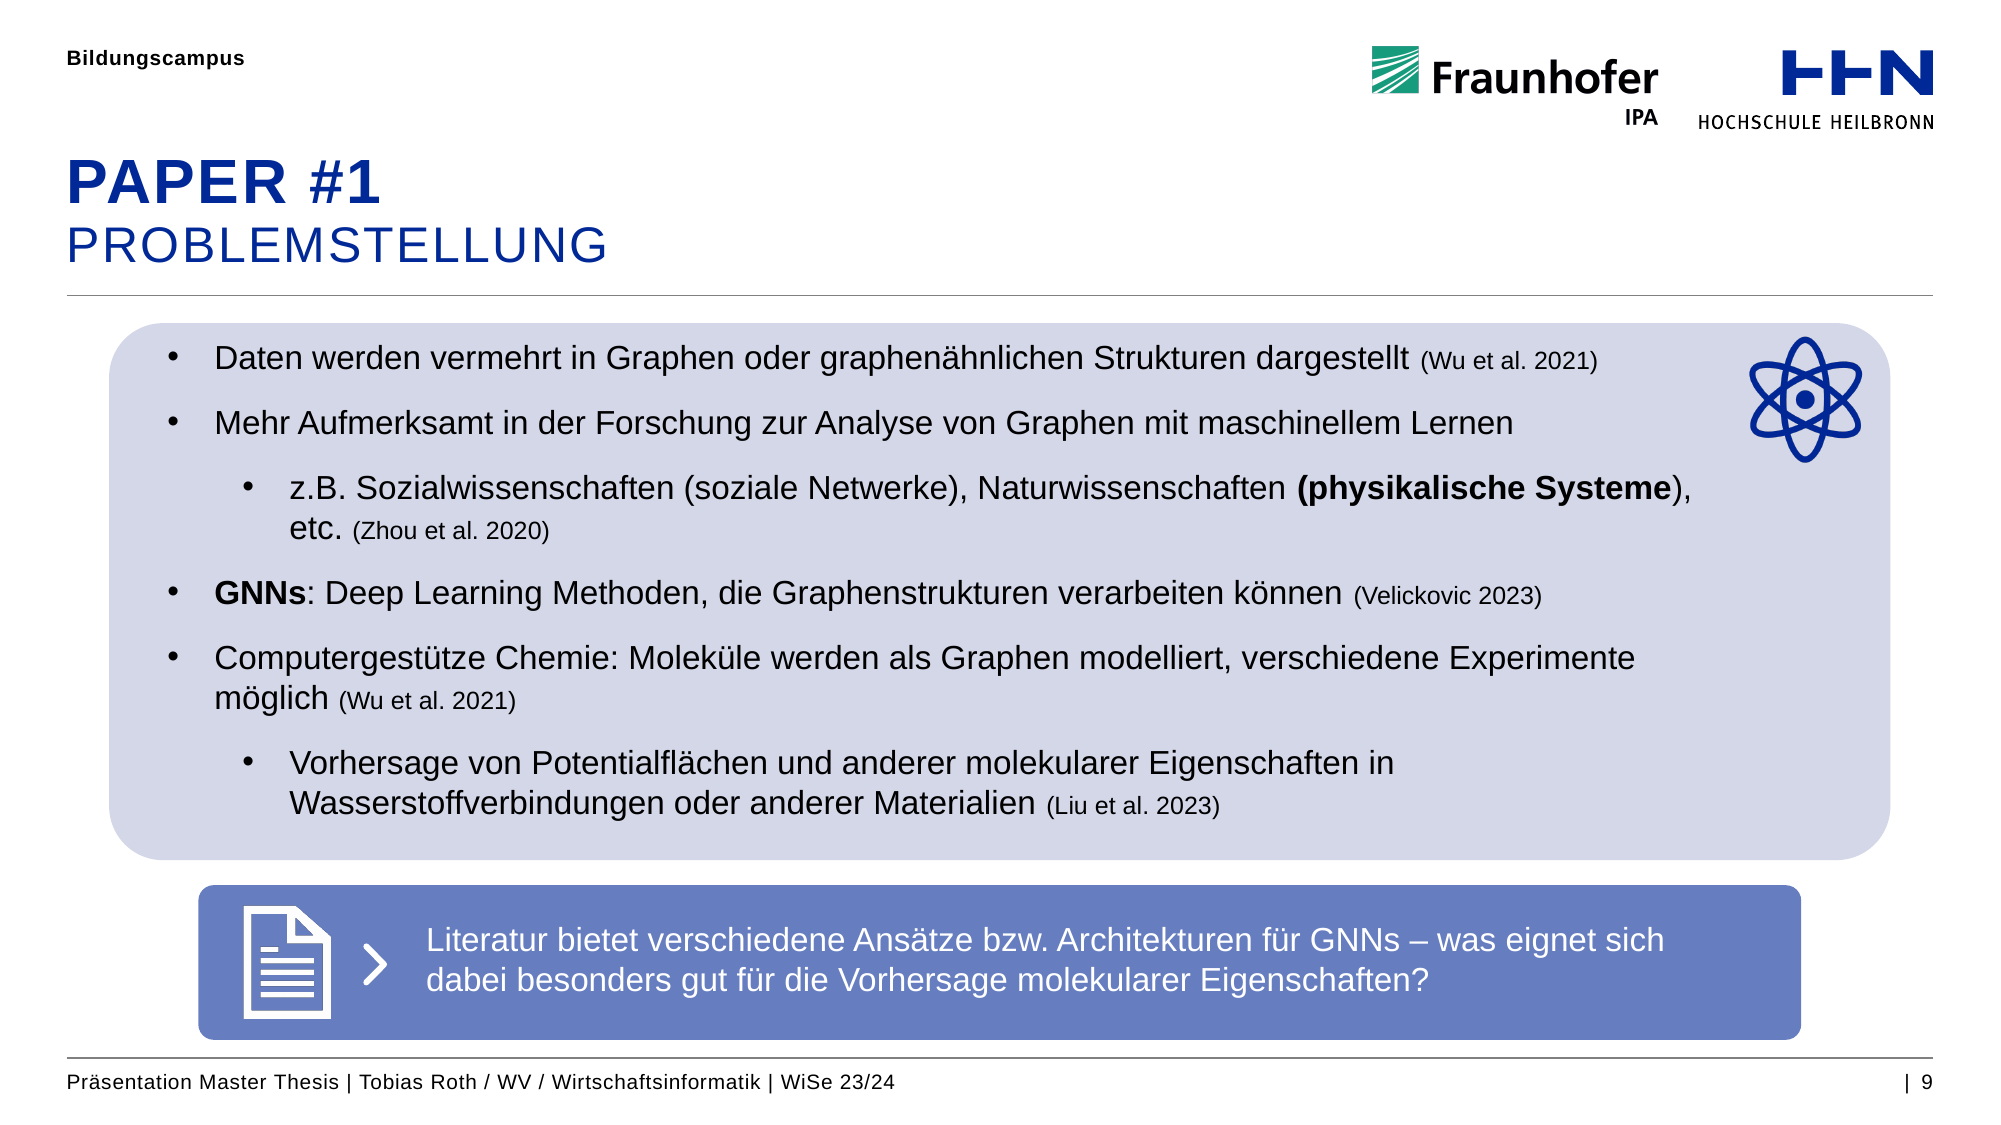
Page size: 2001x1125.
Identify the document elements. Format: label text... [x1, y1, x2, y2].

text_box [109, 323, 1891, 861]
footer Präsentation Master Thesis | Tobias Roth / WV / Wirtschaftsinformatik | WiSe 23/24 [66, 1068, 1277, 1105]
text_box [198, 885, 1802, 1040]
text_box Literatur bietet verschiedene Ansätze bzw. Architekturen für GNNs – was eignet sich dabei besonders gut für die Vorhersage molekularer Eigenschaften? [411, 910, 1770, 1005]
text_box Daten werden vermehrt in Graphen oder graphenähnlichen Strukturen dargestellt (Wu et al. 2021) Mehr Aufmerksamt in der Forschung zur Analyse von Graphen mit maschinellem Lernen z.B. Sozialwissenschaften (soziale Netwerke), Naturwissenschaften (physikalische Systeme), etc. (Zhou et al. 2020) GNNs: Deep Learning Methoden, die Graphenstrukturen verarbeiten können (Velickovic 2023) Computergestütze Chemie: Moleküle werden als Graphen modelliert, verschiedene Experimente möglich (Wu et al. 2021) Vorhersage von Potentialflächen und anderer molekularer Eigenschaften in Wasserstoffverbindungen oder anderer Materialien (Liu et al. 2023) [152, 328, 1760, 829]
picture [1730, 324, 1881, 475]
picture [1370, 44, 1660, 128]
title Paper #1 Problemstellung [66, 147, 1933, 290]
slide_number Bildungscampus [66, 45, 1277, 81]
text_box [363, 943, 388, 986]
slide_number | 9 [1621, 1068, 1933, 1105]
picture [219, 894, 355, 1030]
